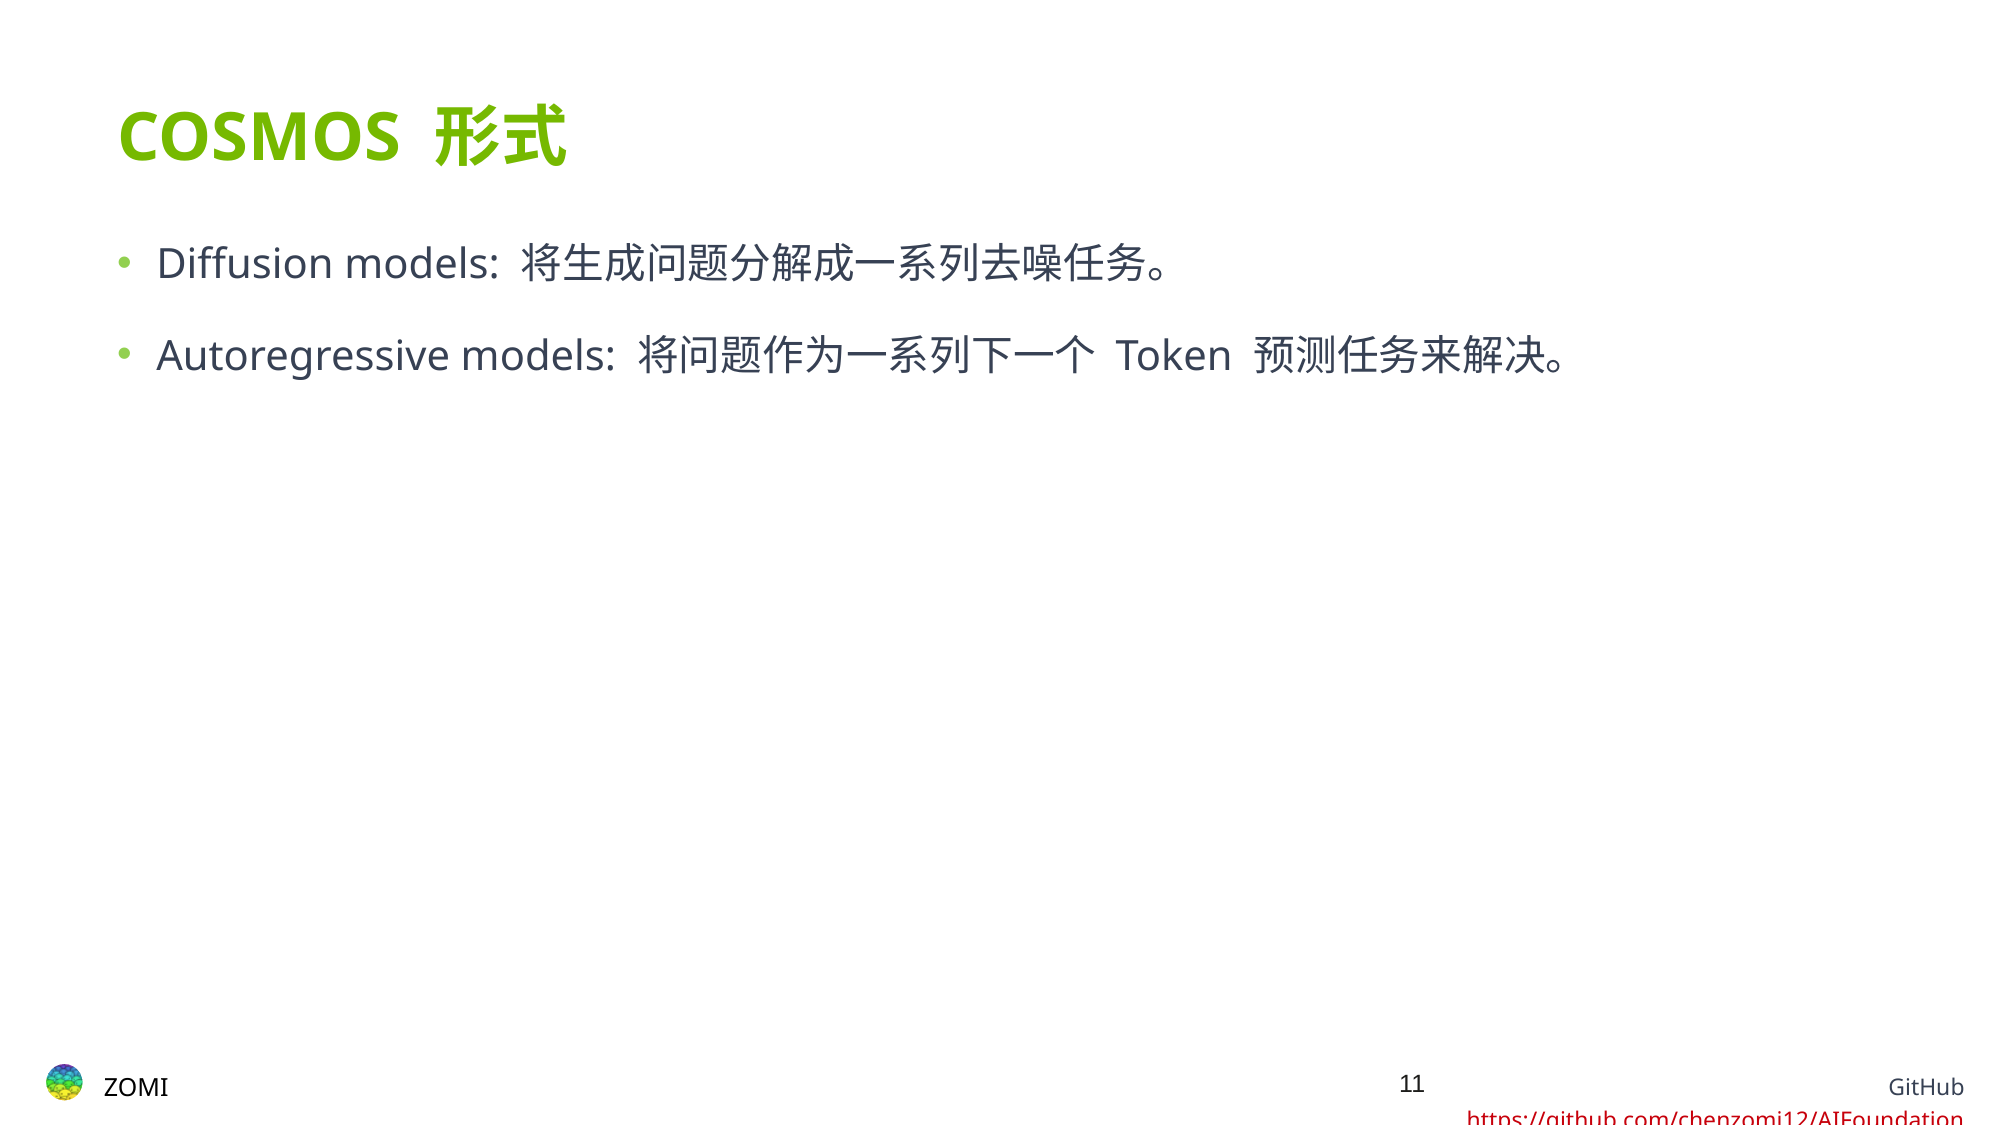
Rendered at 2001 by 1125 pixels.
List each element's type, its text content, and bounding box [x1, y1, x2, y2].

picture [47, 1065, 82, 1100]
title COSMOS 形式 [102, 85, 1901, 183]
list Diffusion models: 将生成问题分解成一系列去噪任务。 Autoregressive models: 将问题作为一系列下一个 Token 预测任务来解决。 [102, 204, 1901, 1043]
